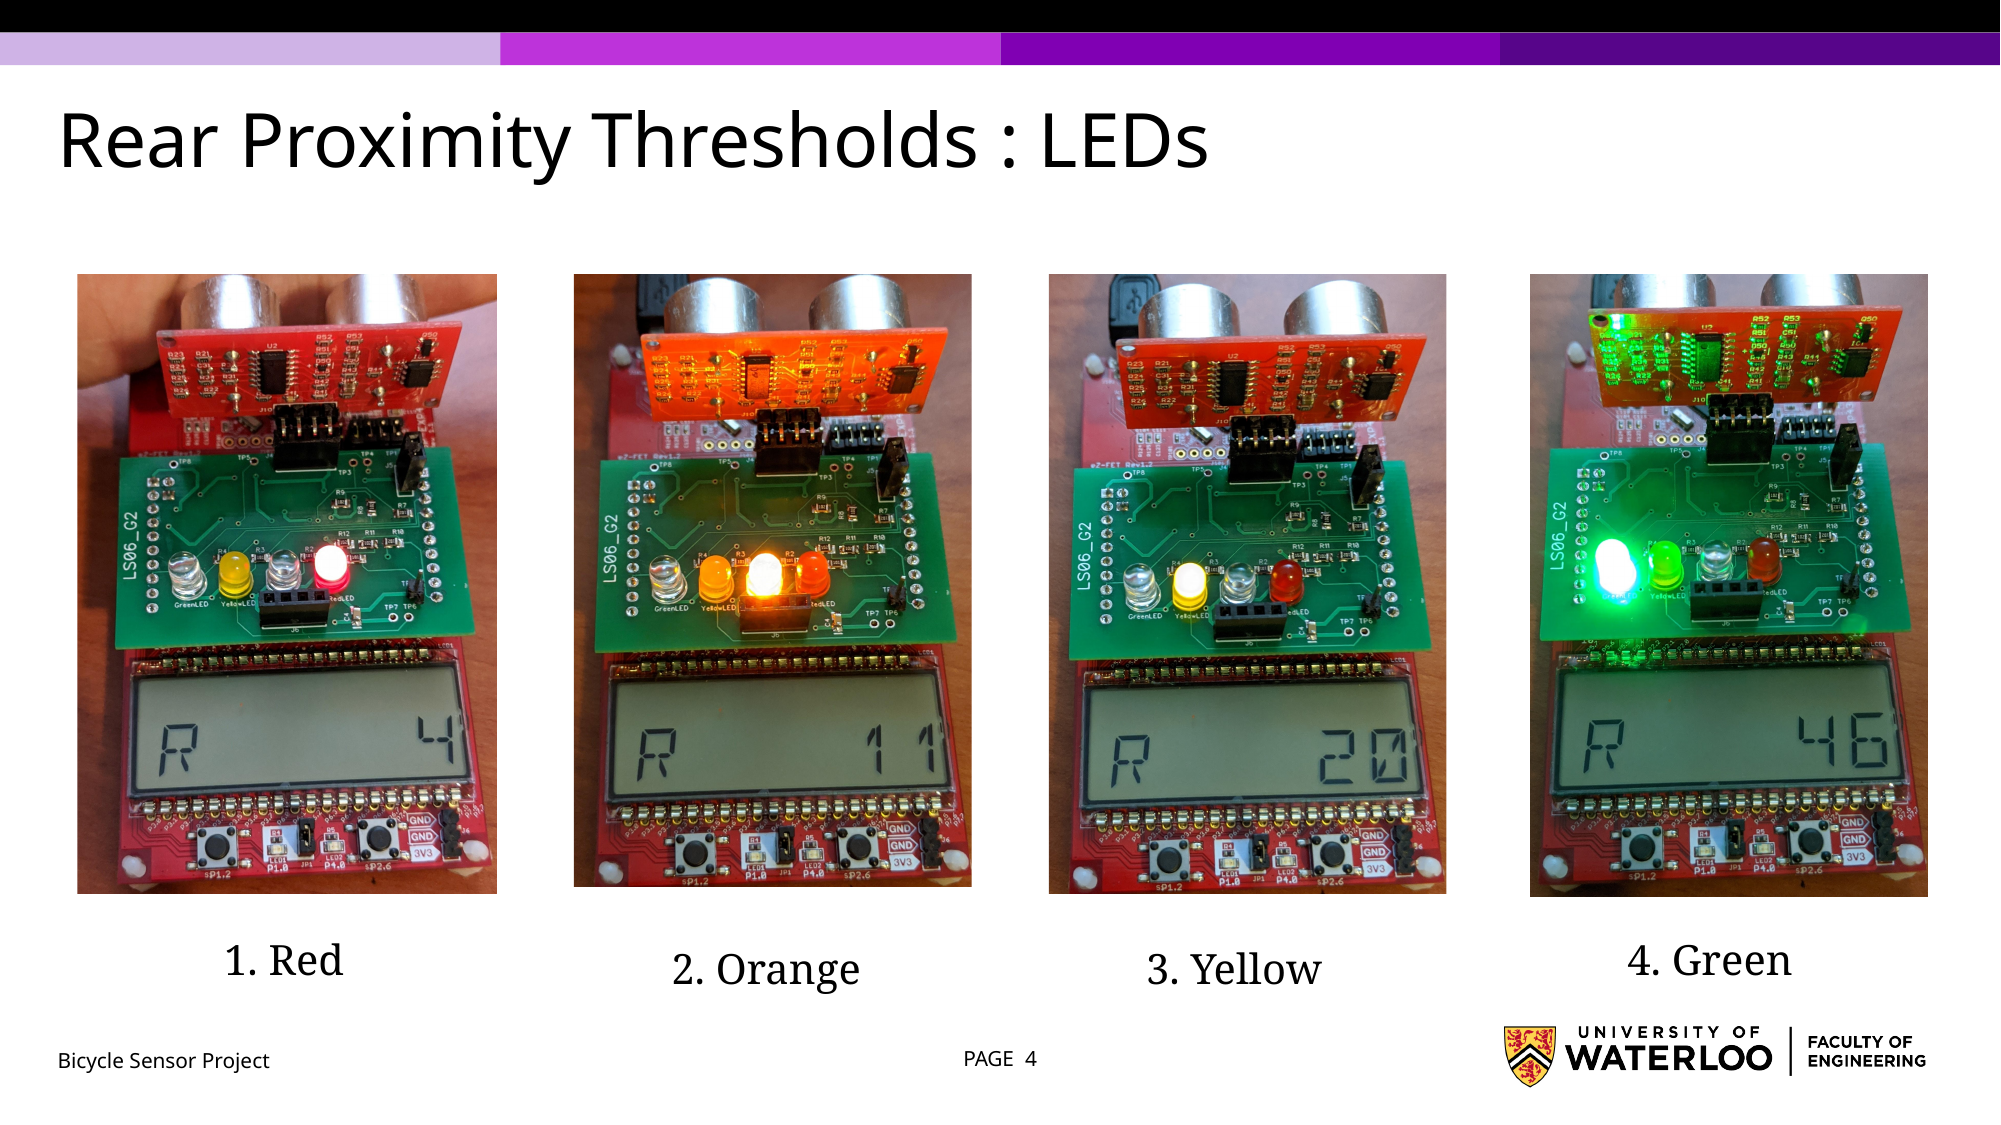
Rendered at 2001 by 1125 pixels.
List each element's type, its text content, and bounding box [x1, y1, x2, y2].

picture [573, 274, 972, 887]
picture [1446, 982, 1982, 1125]
title Rear Proximity Thresholds : LEDs [42, 71, 1941, 219]
picture [77, 274, 498, 895]
list 1. Red [209, 925, 443, 1008]
footer Bicycle Sensor Project [42, 1039, 900, 1081]
picture [1529, 274, 1929, 897]
list 2. Orange [656, 935, 890, 1018]
list 4. Green [1612, 925, 1846, 1008]
slide_number PAGE ‹#› [916, 1039, 1084, 1081]
picture [1048, 274, 1447, 895]
list 3. Yellow [1130, 935, 1365, 1018]
